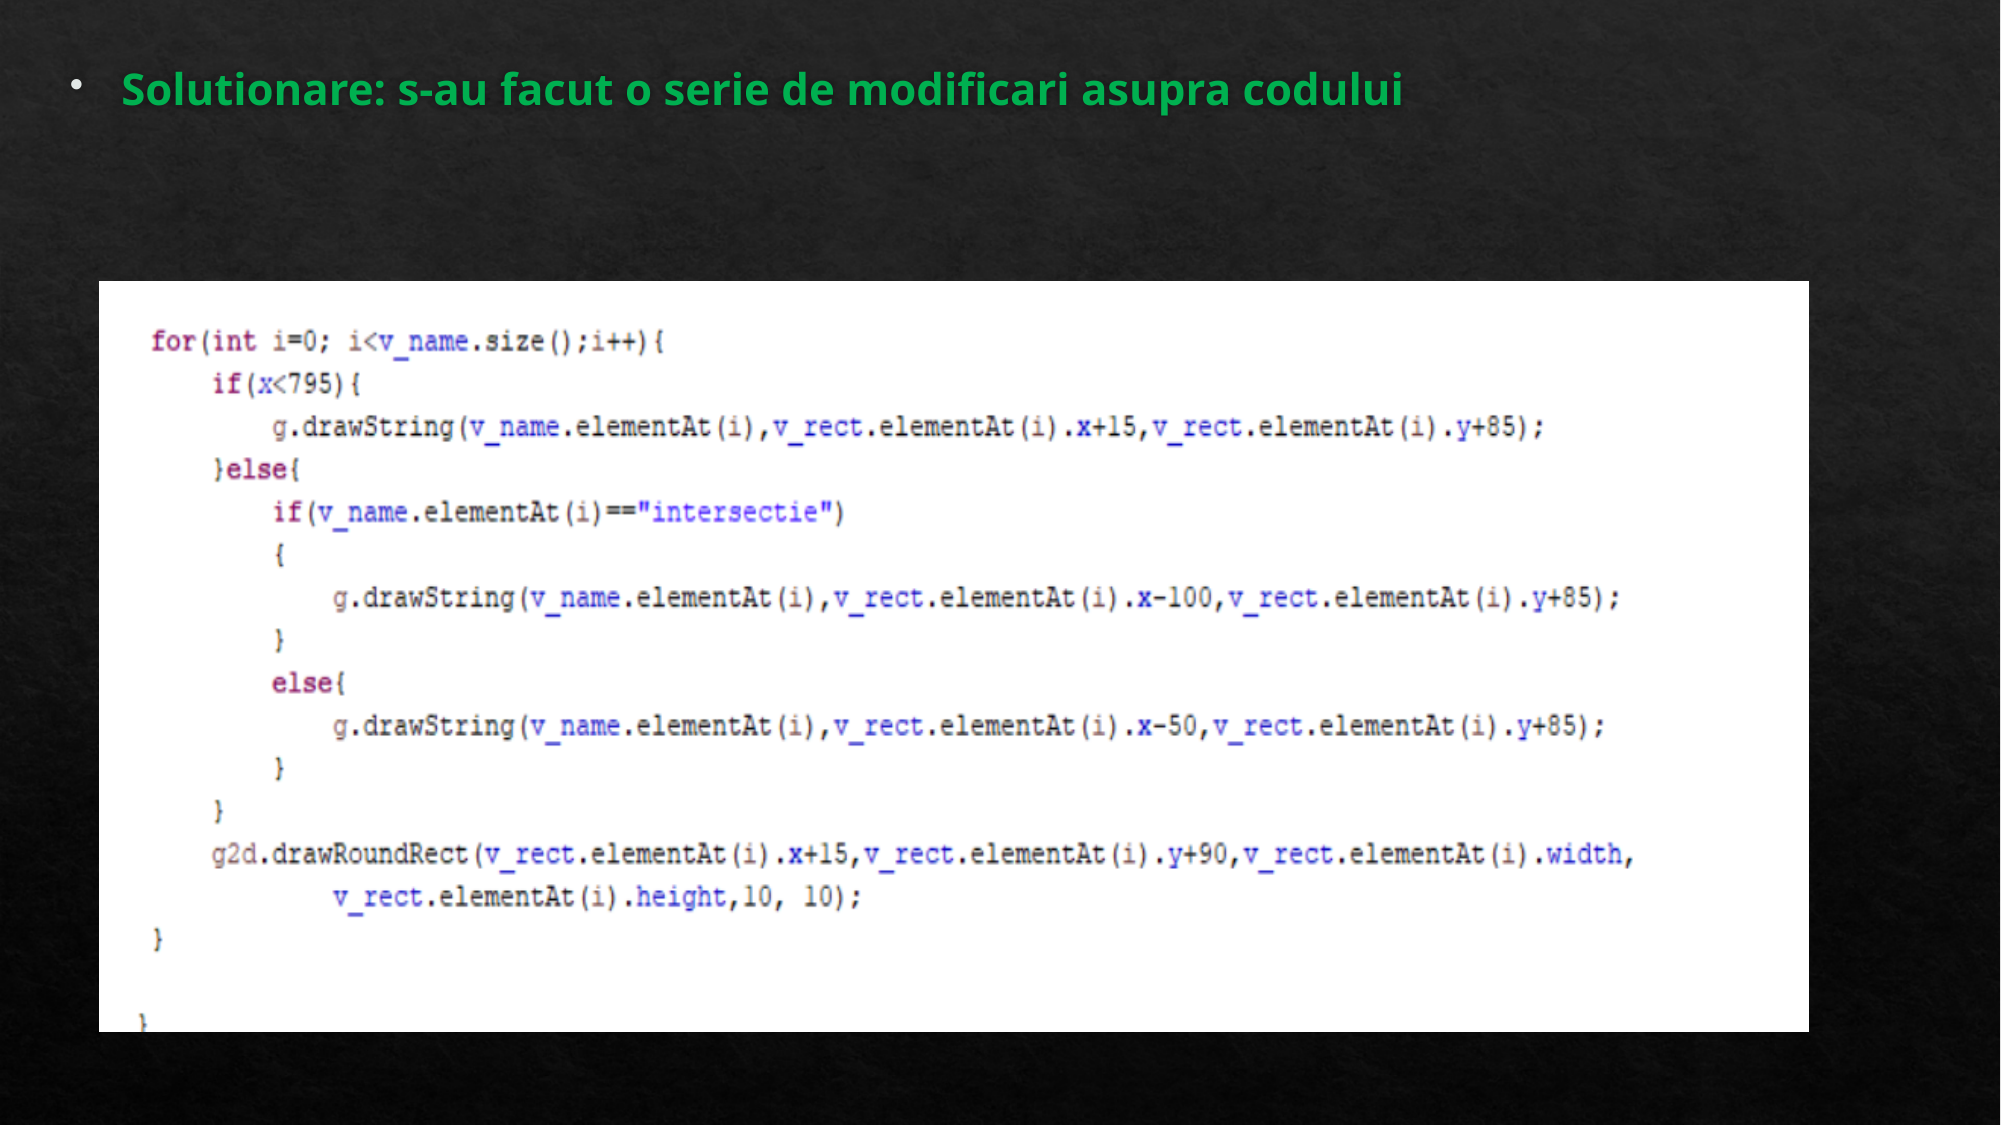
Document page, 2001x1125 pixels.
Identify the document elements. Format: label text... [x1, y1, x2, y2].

picture [98, 281, 1809, 1033]
list Solutionare: s-au facut o serie de modificari asupra codului [50, 49, 1936, 841]
